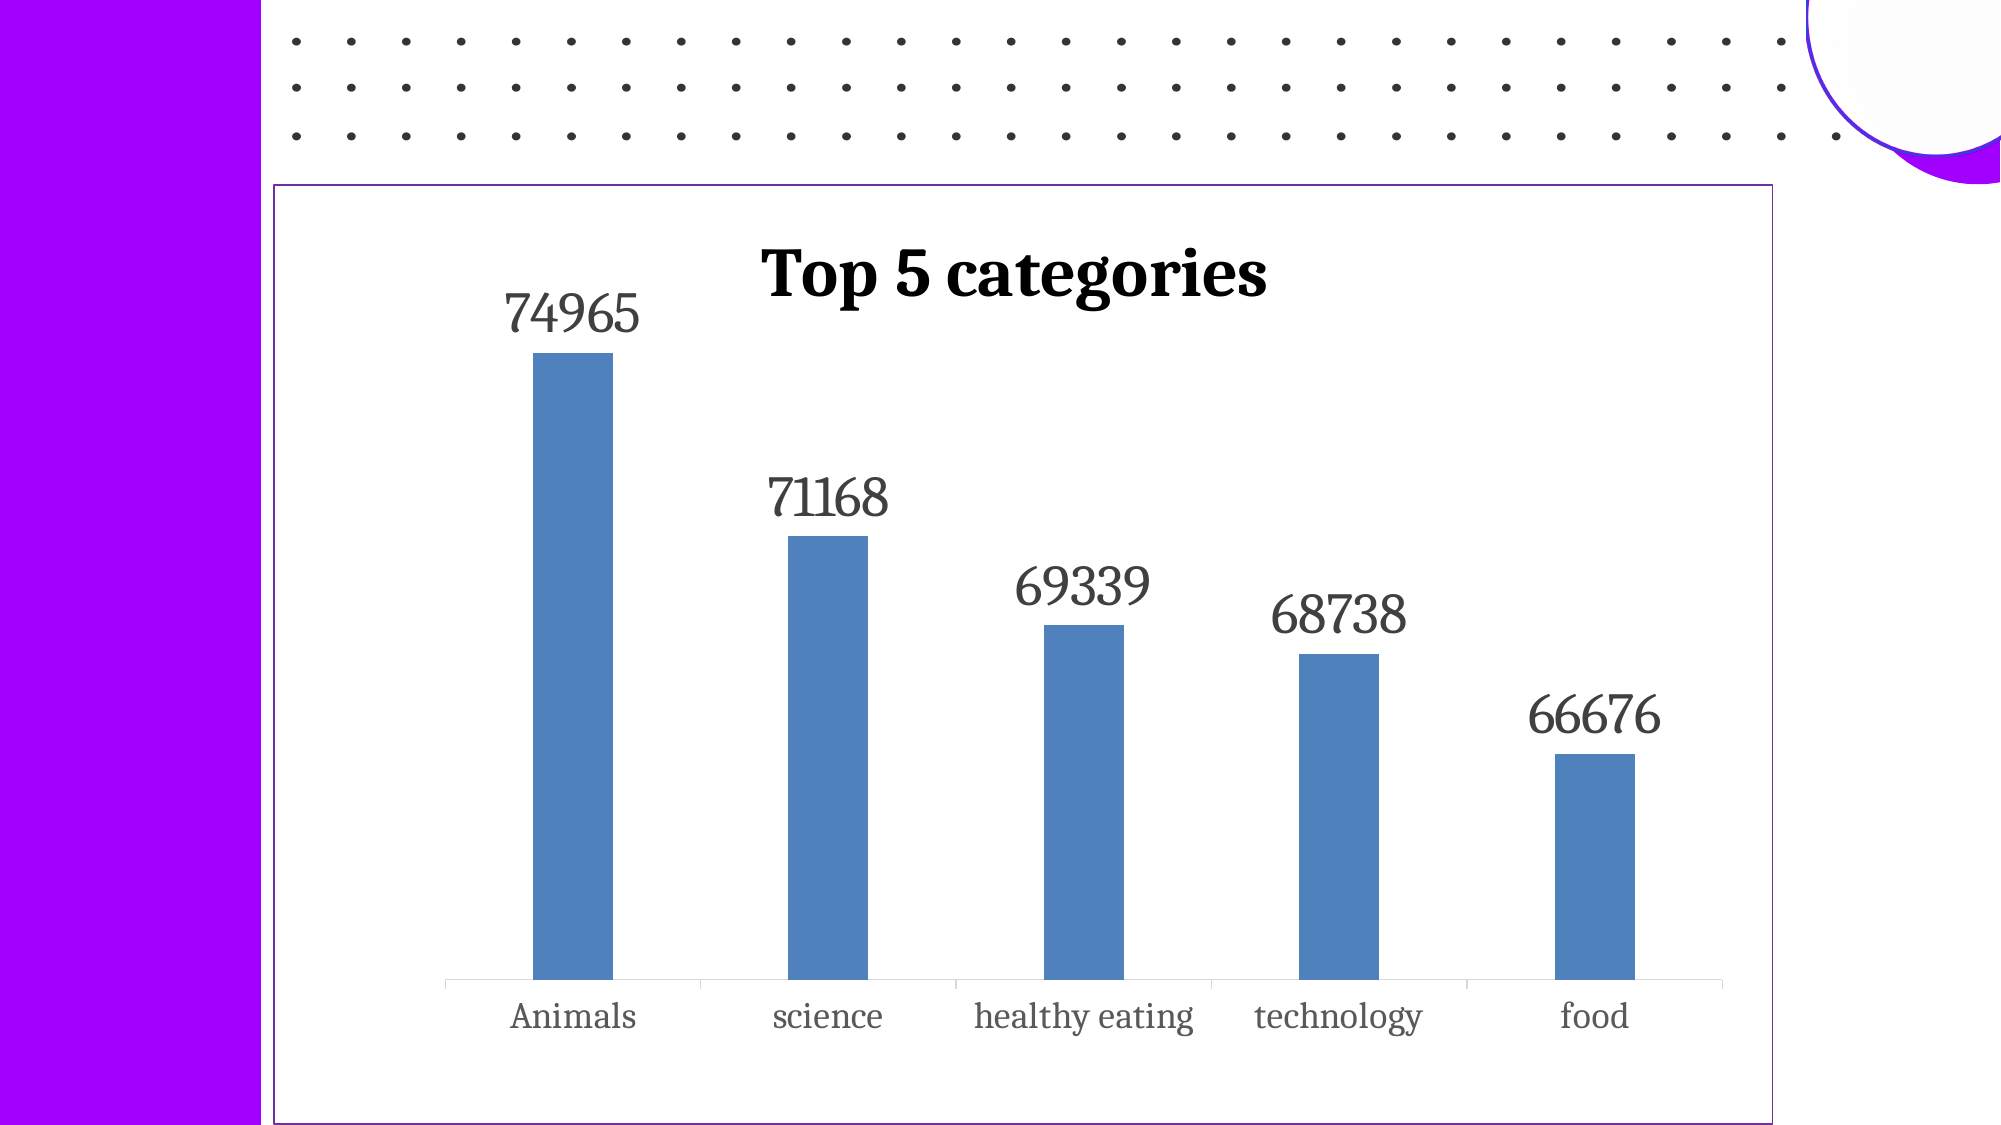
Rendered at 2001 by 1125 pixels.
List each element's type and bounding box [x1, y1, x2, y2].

text_box [0, 0, 261, 1125]
text_box [11, 0, 1800, 144]
chart [272, 184, 1774, 1125]
text_box [1805, 0, 2000, 185]
